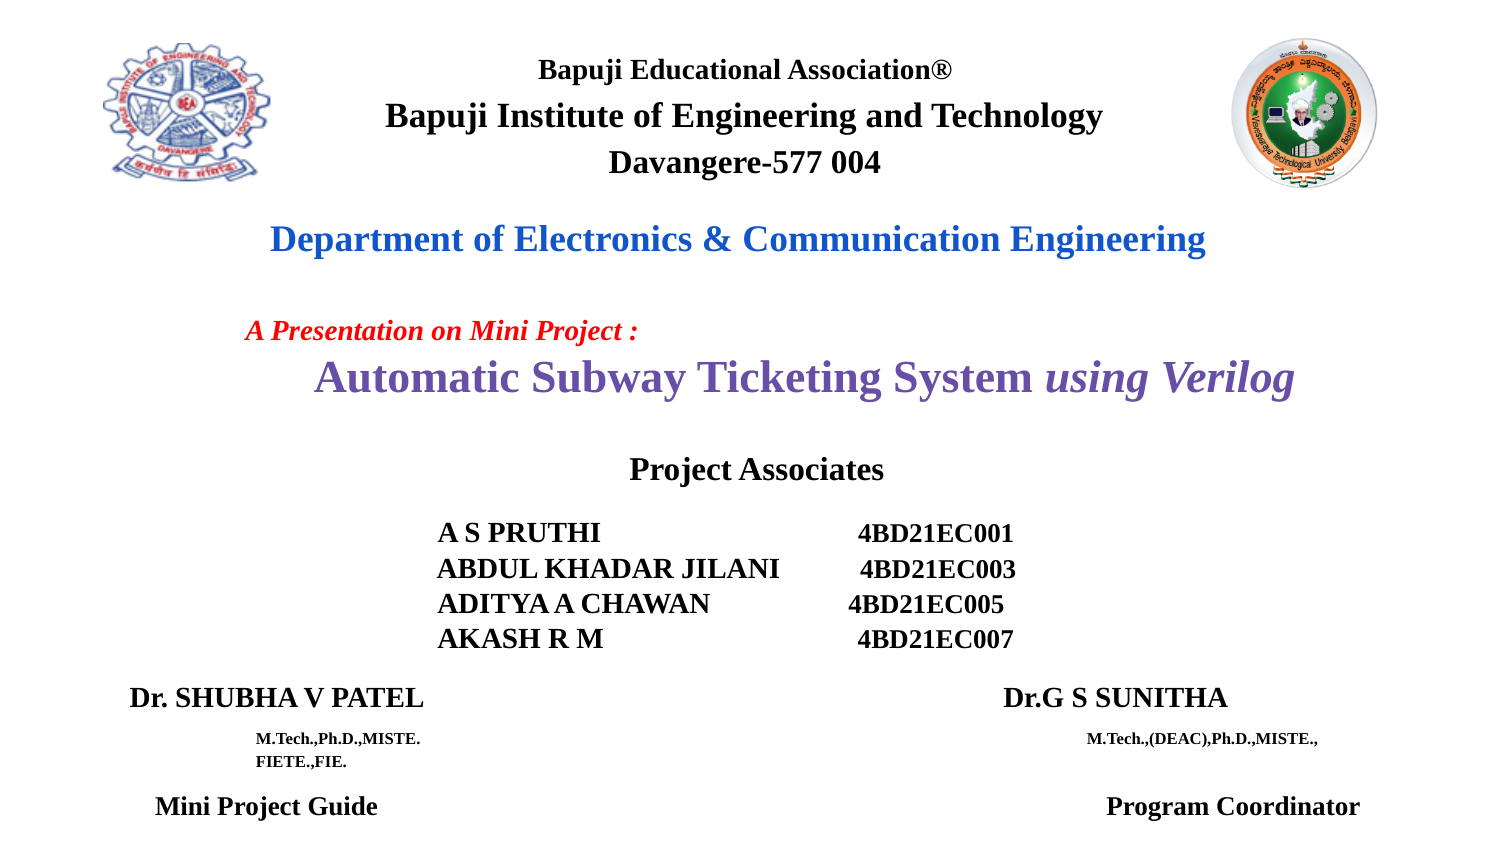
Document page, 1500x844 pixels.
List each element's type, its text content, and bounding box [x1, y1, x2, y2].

text_box Project Associates A S PRUTHI 4BD21EC001 ABDUL KHADAR JILANI 4BD21EC003 ADITYA A CHAWAN 4BD21EC005 AKASH R M 4BD21EC007 [414, 434, 1037, 657]
text_box A Presentation on Mini Project : Automatic Subway Ticketing System using Verilog [103, 296, 1371, 409]
picture [1227, 36, 1382, 190]
text_box Department of Electronics & Communication Engineering [115, 192, 1371, 296]
picture [102, 43, 273, 183]
text_box Dr. SHUBHA V PATEL Dr.G S SUNITHA M.Tech.,Ph.D.,MISTE. M.Tech.,(DEAC),Ph.D.,MISTE., FIETE.,FIE. Mini Project Guide Program Coordinator [92, 657, 1419, 797]
text_box Bapuji Educational Association® Bapuji Institute of Engineering and Technology Davangere-577 004 [38, 30, 1460, 158]
